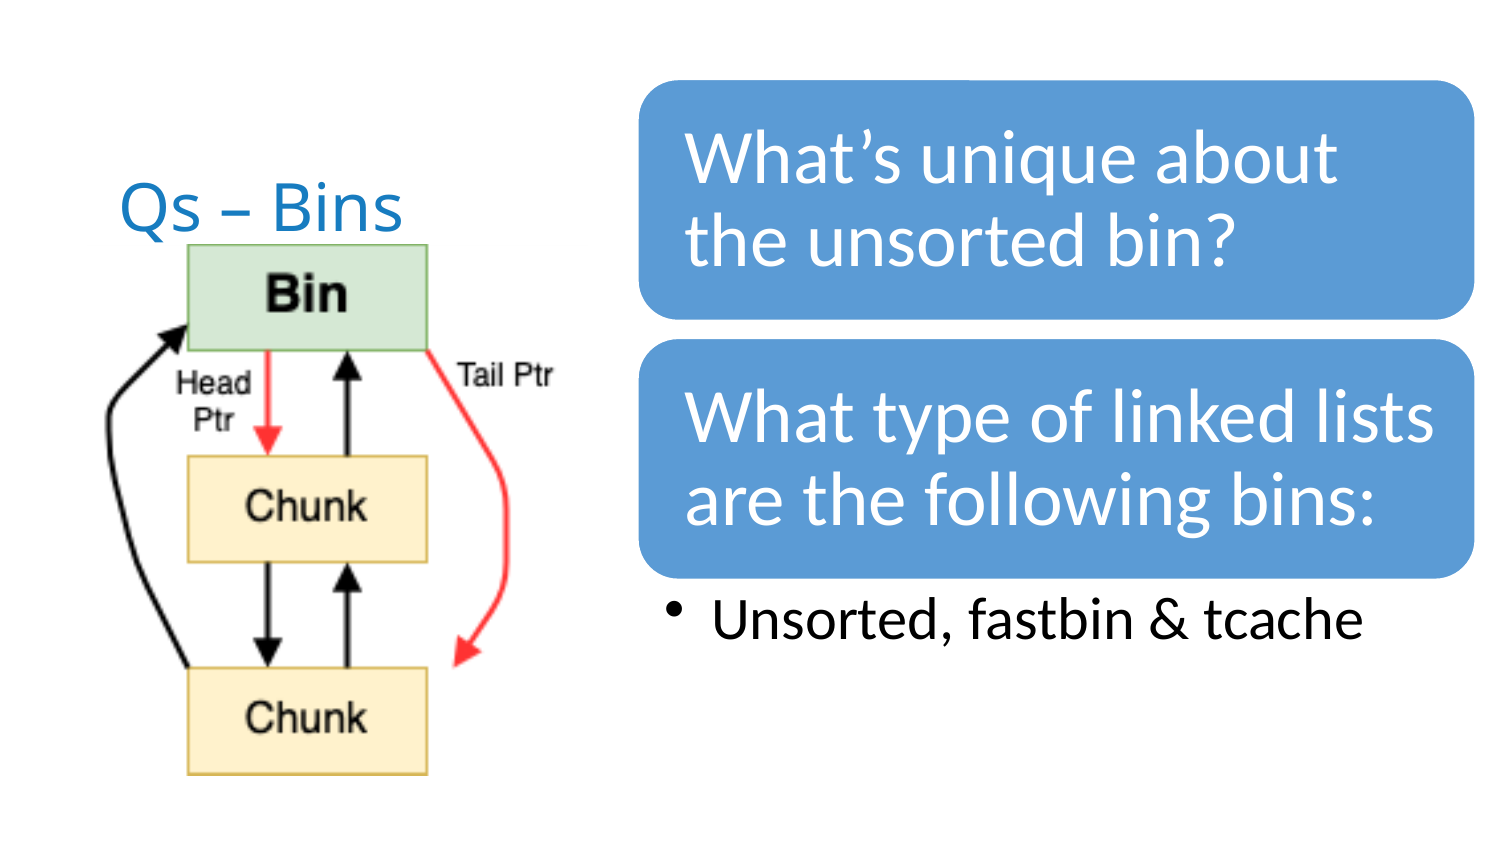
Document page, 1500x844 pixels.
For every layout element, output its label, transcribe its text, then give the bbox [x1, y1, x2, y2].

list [637, 38, 1476, 722]
title Qs – Bins [103, 56, 588, 244]
picture [87, 244, 588, 776]
